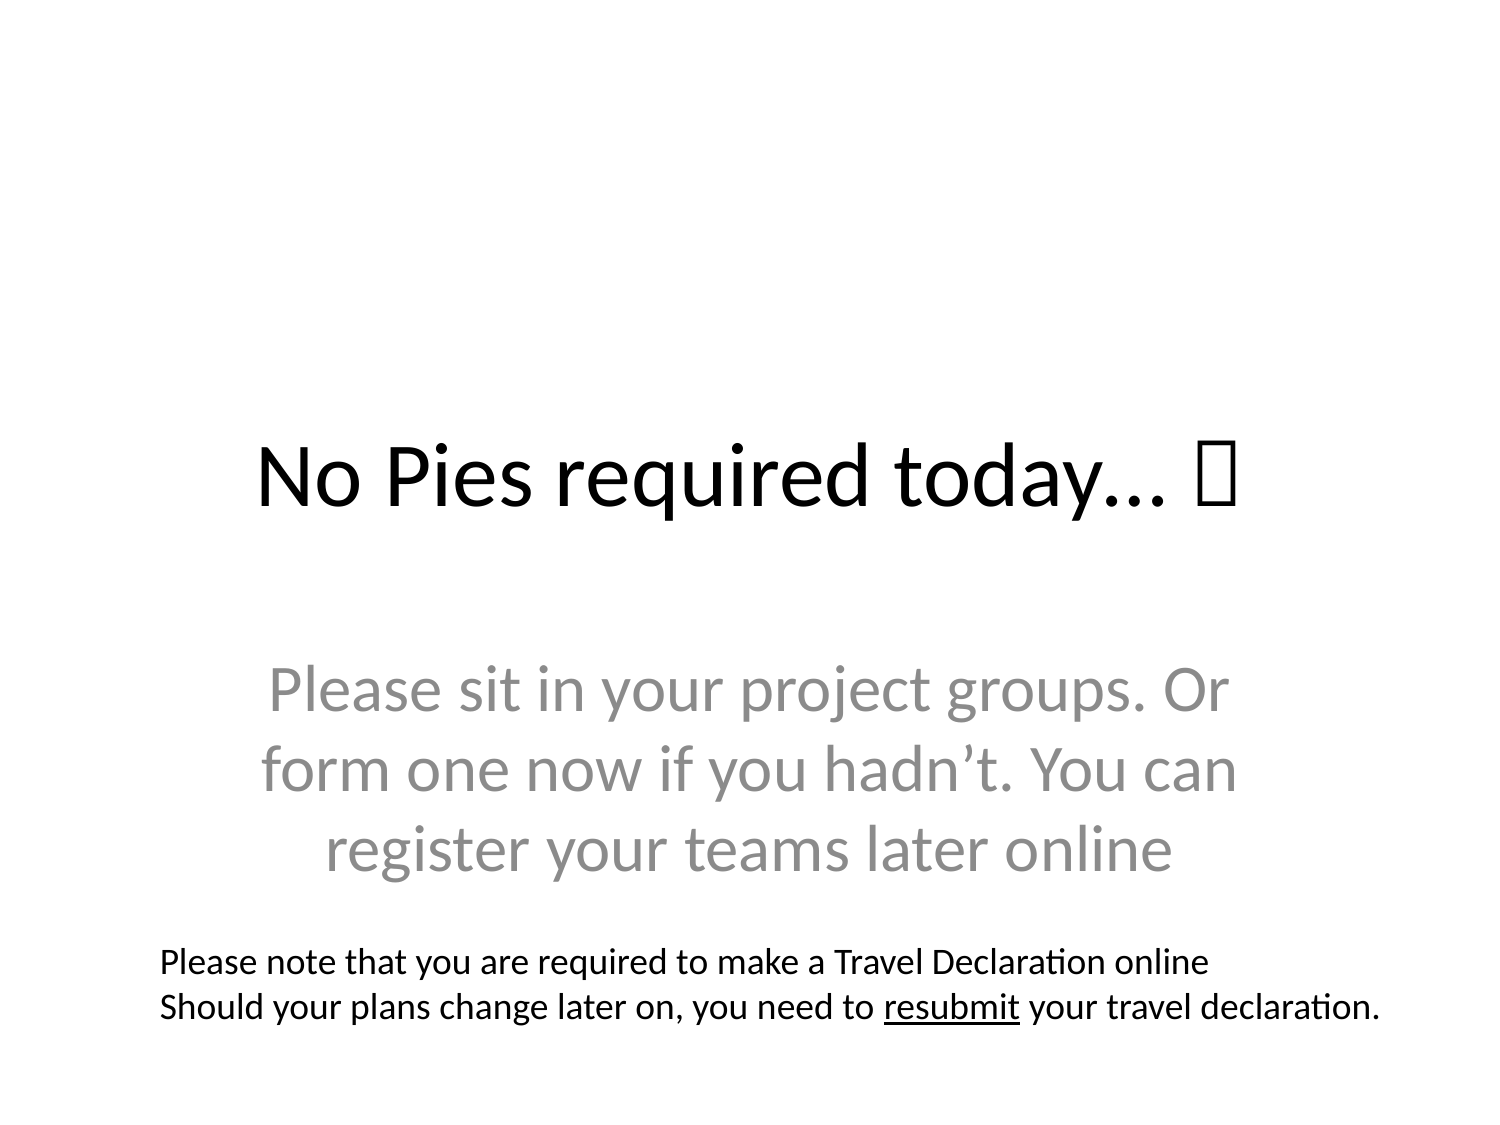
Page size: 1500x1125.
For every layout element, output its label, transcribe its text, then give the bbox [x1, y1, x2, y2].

subtitle Please sit in your project groups. Or form one now if you hadn’t. You can register your teams later online [225, 637, 1275, 925]
title No Pies required today…  [112, 349, 1388, 591]
text_box Please note that you are required to make a Travel Declaration online Should your plans change later on, you need to resubmit your travel declaration. [145, 929, 1397, 1080]
